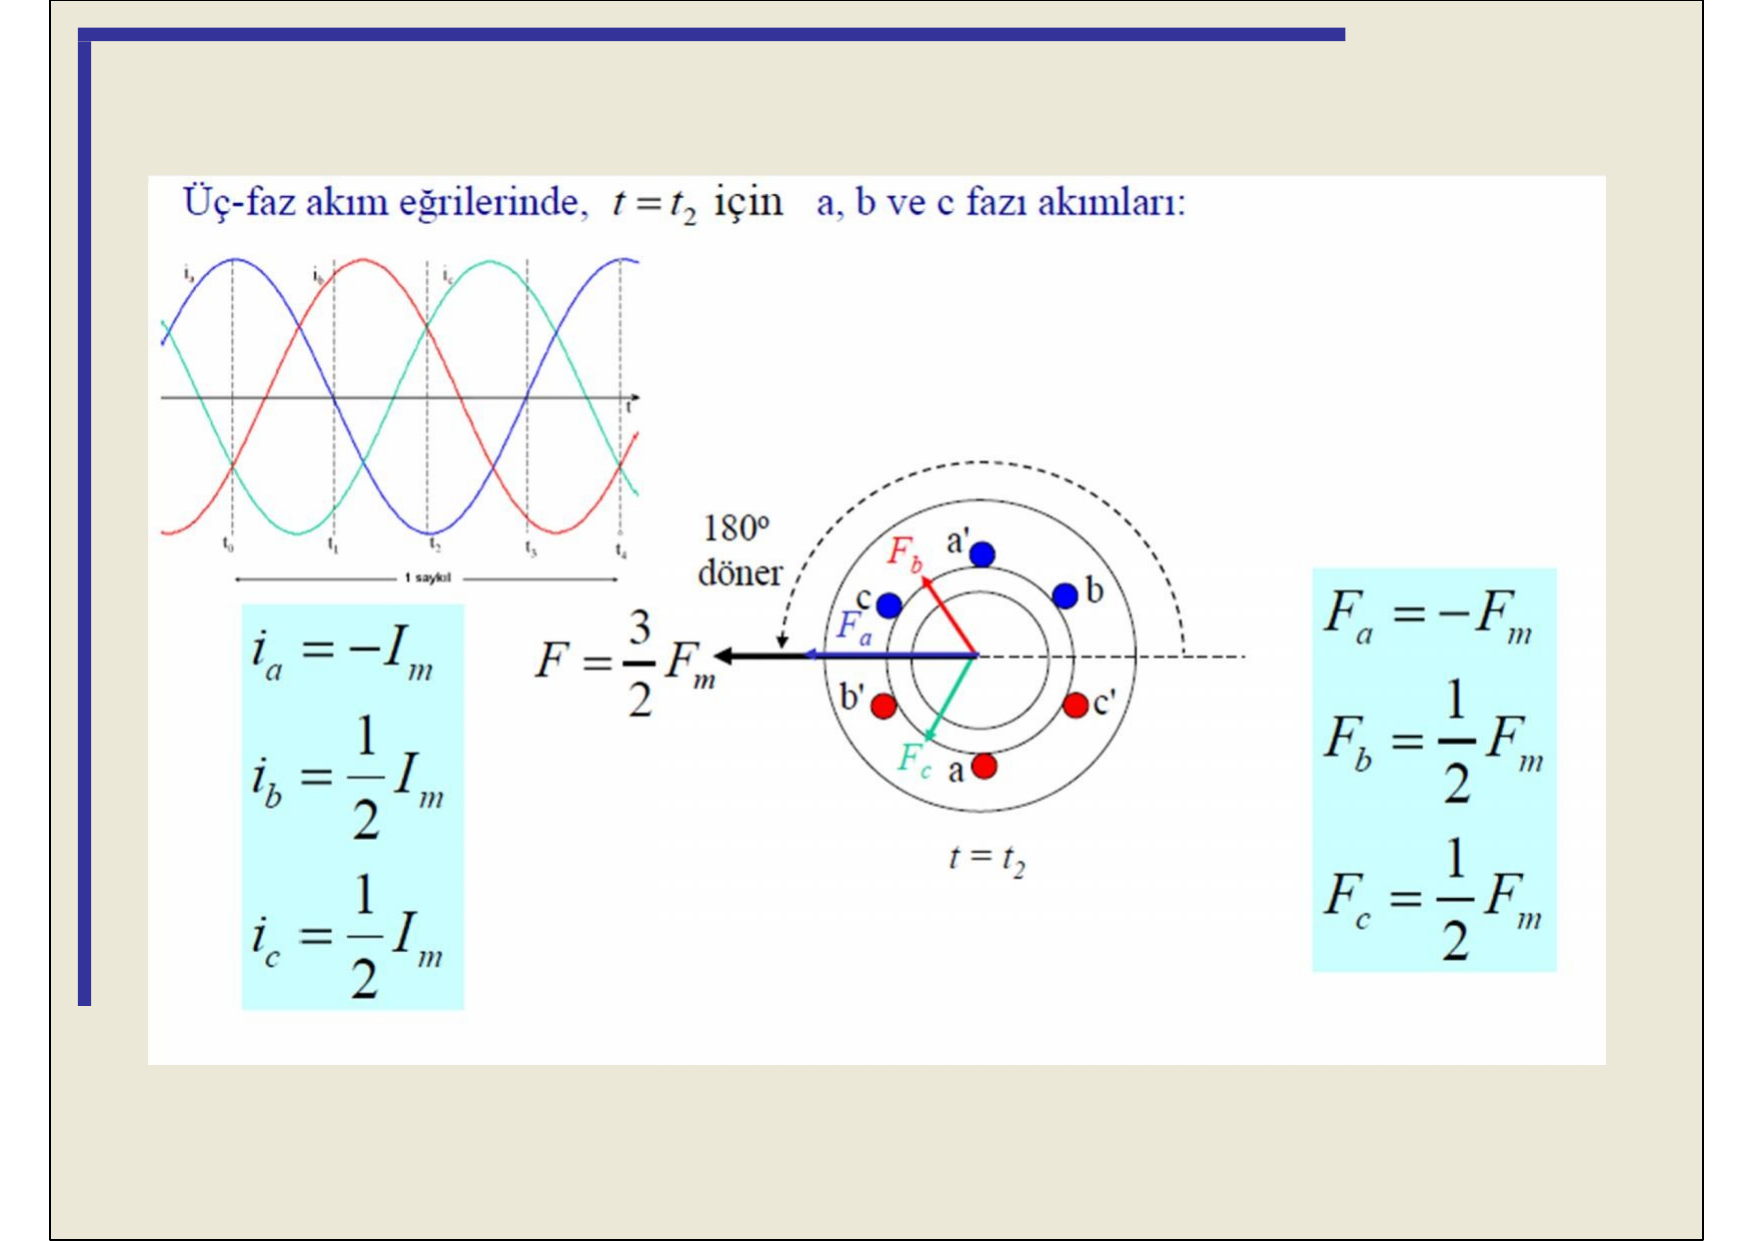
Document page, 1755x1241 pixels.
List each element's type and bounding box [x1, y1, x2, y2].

text_box [48, 0, 1705, 1241]
